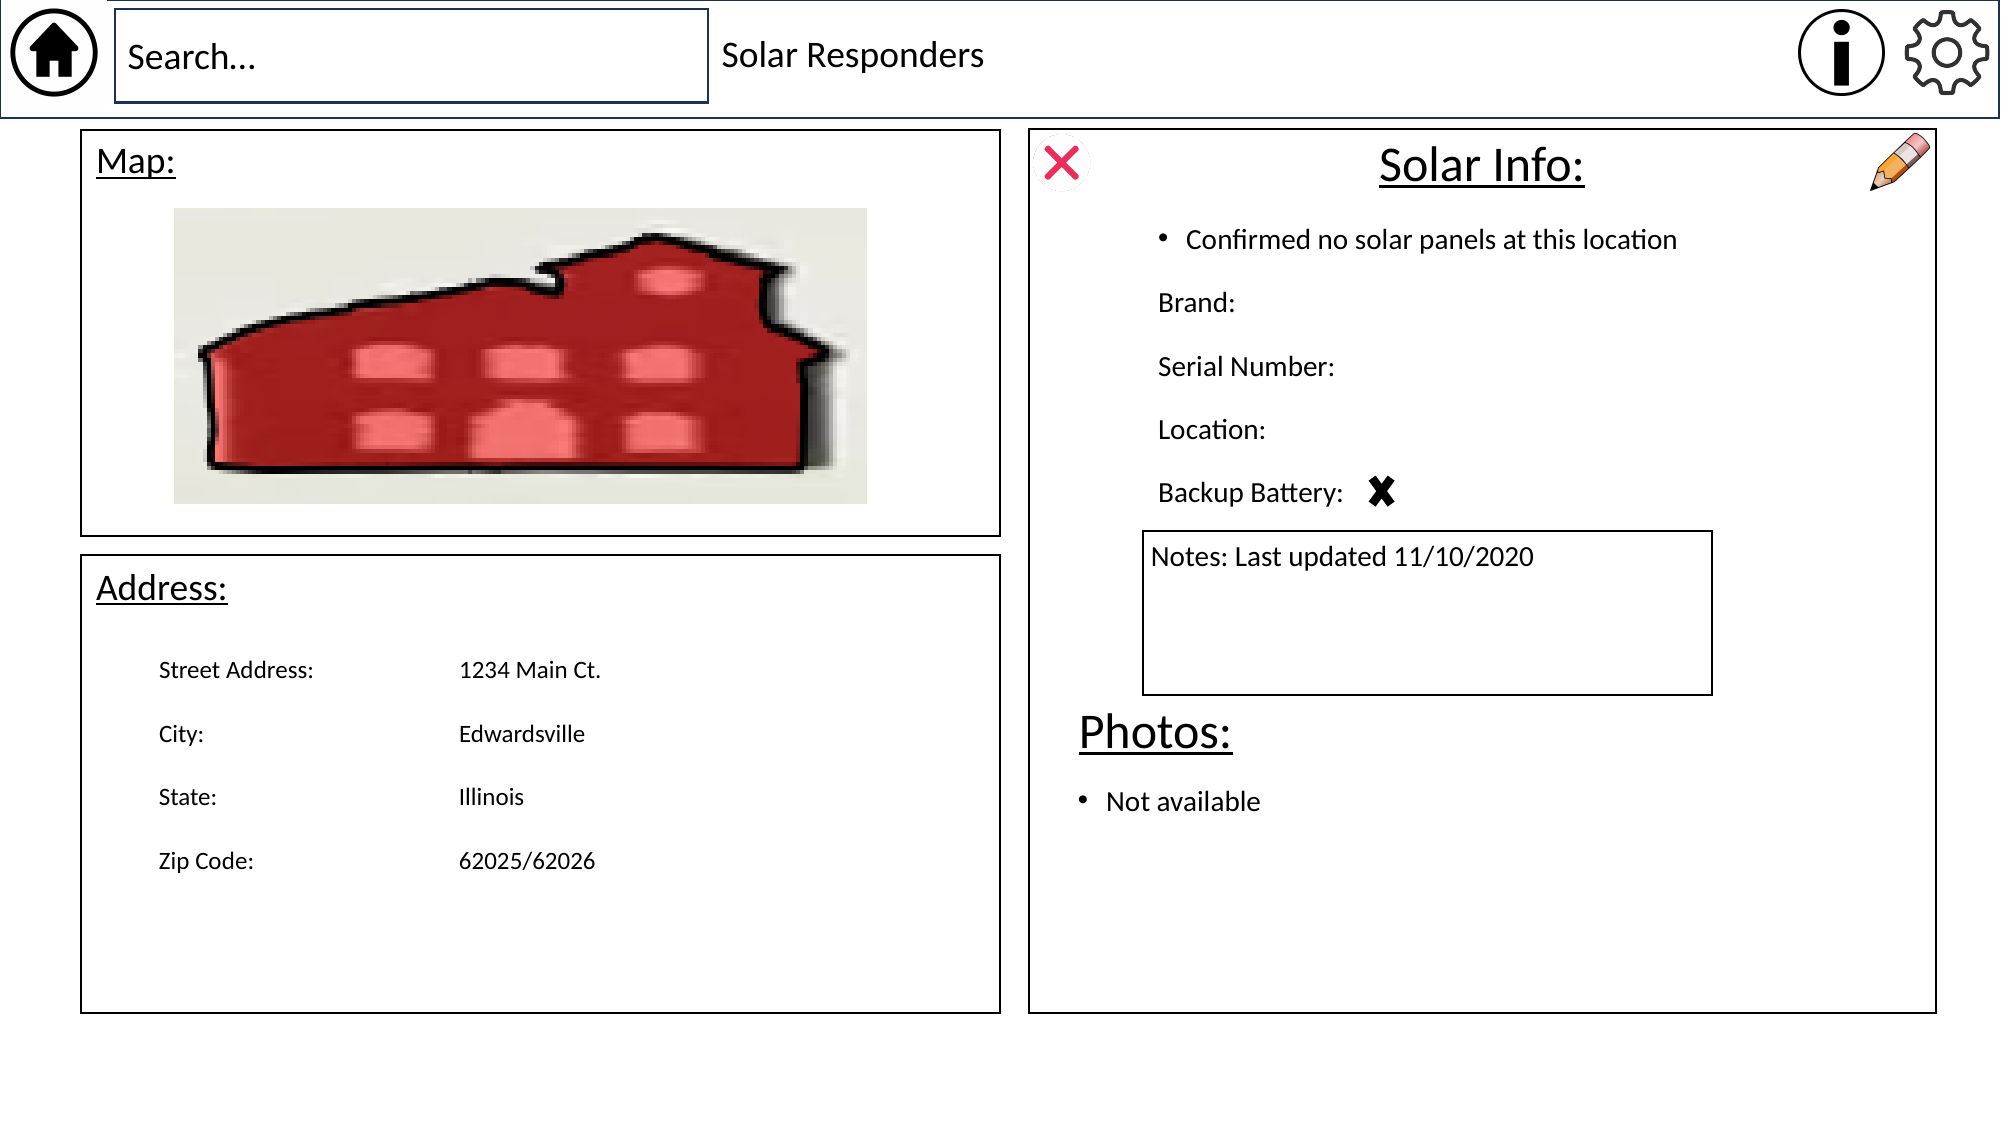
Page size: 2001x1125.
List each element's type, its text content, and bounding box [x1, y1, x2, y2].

picture [1029, 130, 1094, 195]
text_box [80, 554, 1001, 1014]
picture [1870, 133, 1930, 191]
text_box Notes: Last updated 11/10/2020 [1136, 529, 1712, 580]
text_box Solar Info: [1364, 124, 1601, 199]
picture [1, 0, 107, 106]
text_box Location: [1143, 403, 1712, 453]
picture [1895, 5, 1999, 100]
text_box Backup Battery: [1143, 466, 1712, 517]
text_box [1142, 530, 1713, 696]
text_box Solar Responders [708, 22, 1300, 83]
text_box Street Address: 1234 Main Ct. [144, 645, 627, 691]
text_box Confirmed no solar panels at this location [1143, 212, 1712, 263]
text_box Address: [81, 555, 267, 615]
text_box State: Illinois [144, 773, 612, 819]
text_box [0, 0, 2000, 119]
picture [1798, 9, 1885, 96]
picture [174, 208, 867, 504]
text_box City: Edwardsville [144, 709, 685, 755]
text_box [112, 8, 708, 103]
text_box [1367, 474, 1397, 509]
text_box [1028, 128, 1937, 1014]
text_box Brand: [1143, 276, 1712, 326]
text_box Not available [1063, 774, 1546, 825]
text_box Zip Code: 62025/62026 [144, 836, 640, 882]
text_box Photos: [1063, 691, 1248, 766]
text_box [80, 129, 1001, 537]
text_box Serial Number: [1143, 339, 1712, 390]
